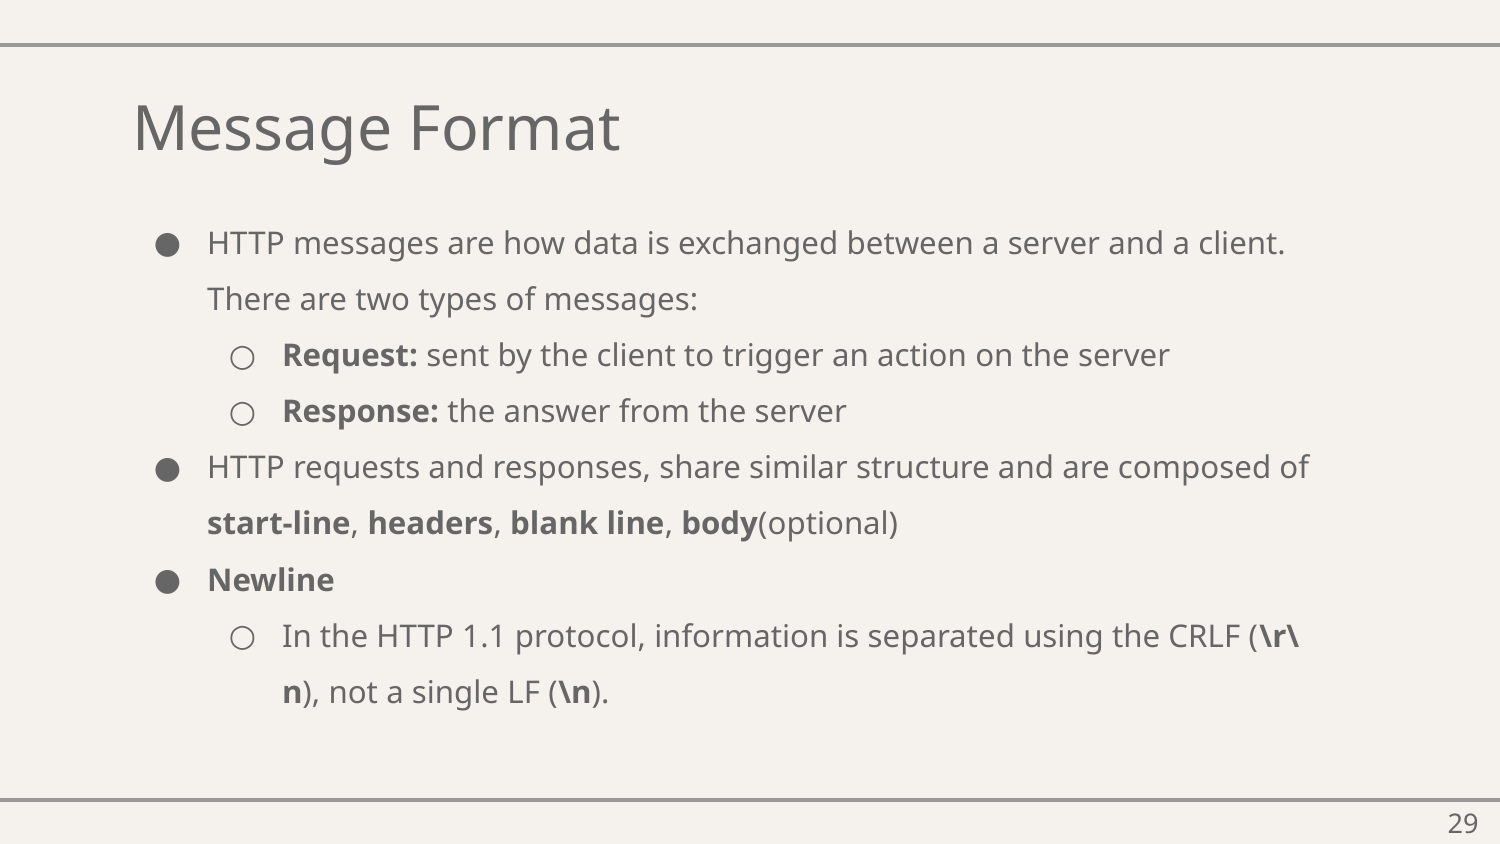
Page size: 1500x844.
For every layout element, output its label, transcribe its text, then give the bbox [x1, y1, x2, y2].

slide_number ‹#› [1403, 791, 1494, 844]
subtitle HTTP messages are how data is exchanged between a server and a client. There are two types of messages: Request: sent by the client to trigger an action on the server Response: the answer from the server HTTP requests and responses, share similar structure and are composed of start-line, headers, blank line, body(optional) Newline In the HTTP 1.1 protocol, information is separated using the CRLF (\r\n), not a single LF (\n). [116, 189, 1343, 768]
title Message Format [116, 72, 1342, 167]
